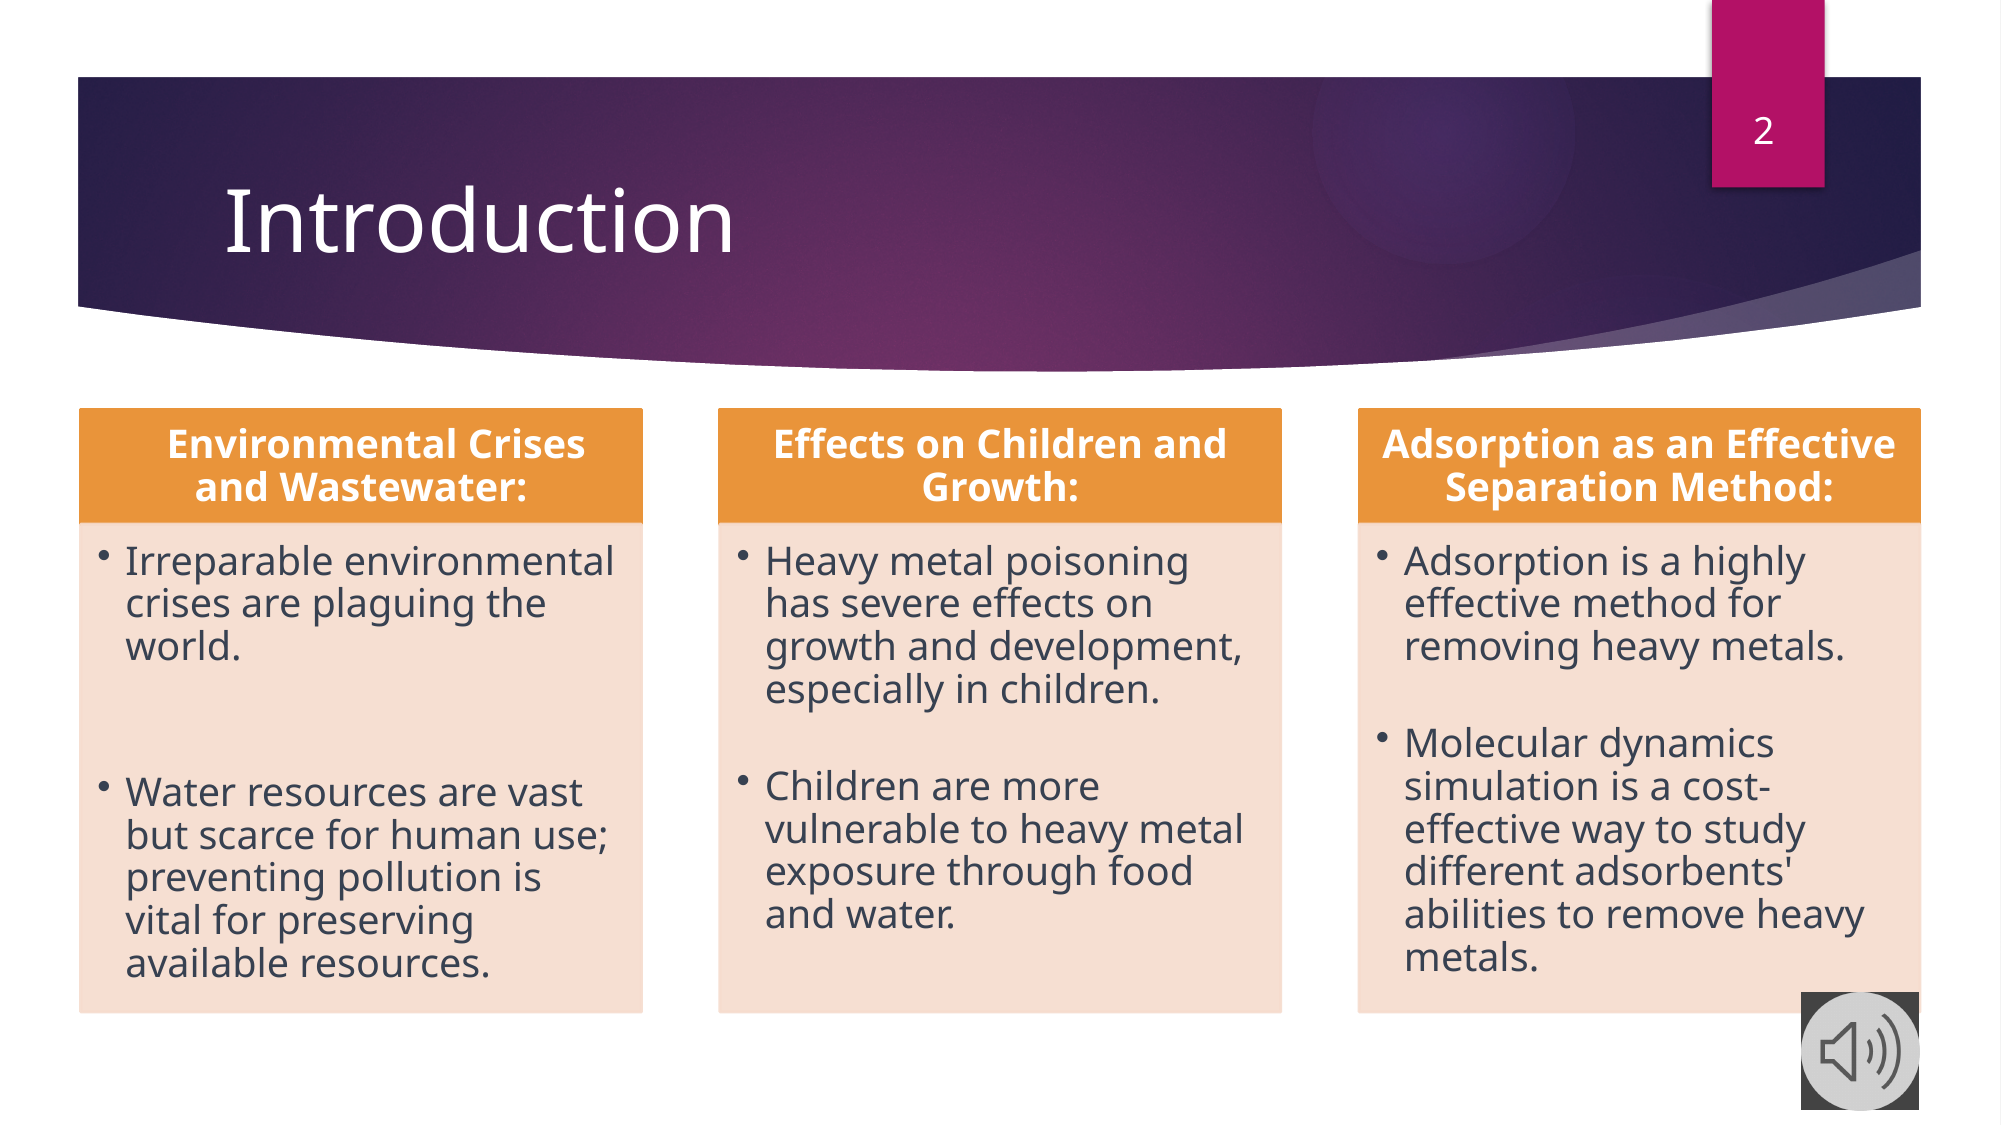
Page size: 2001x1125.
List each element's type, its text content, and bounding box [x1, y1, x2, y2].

title Introduction [209, 40, 850, 278]
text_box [79, 378, 1921, 1043]
picture [1800, 990, 1921, 1112]
text_box 2 [1738, 99, 2000, 160]
